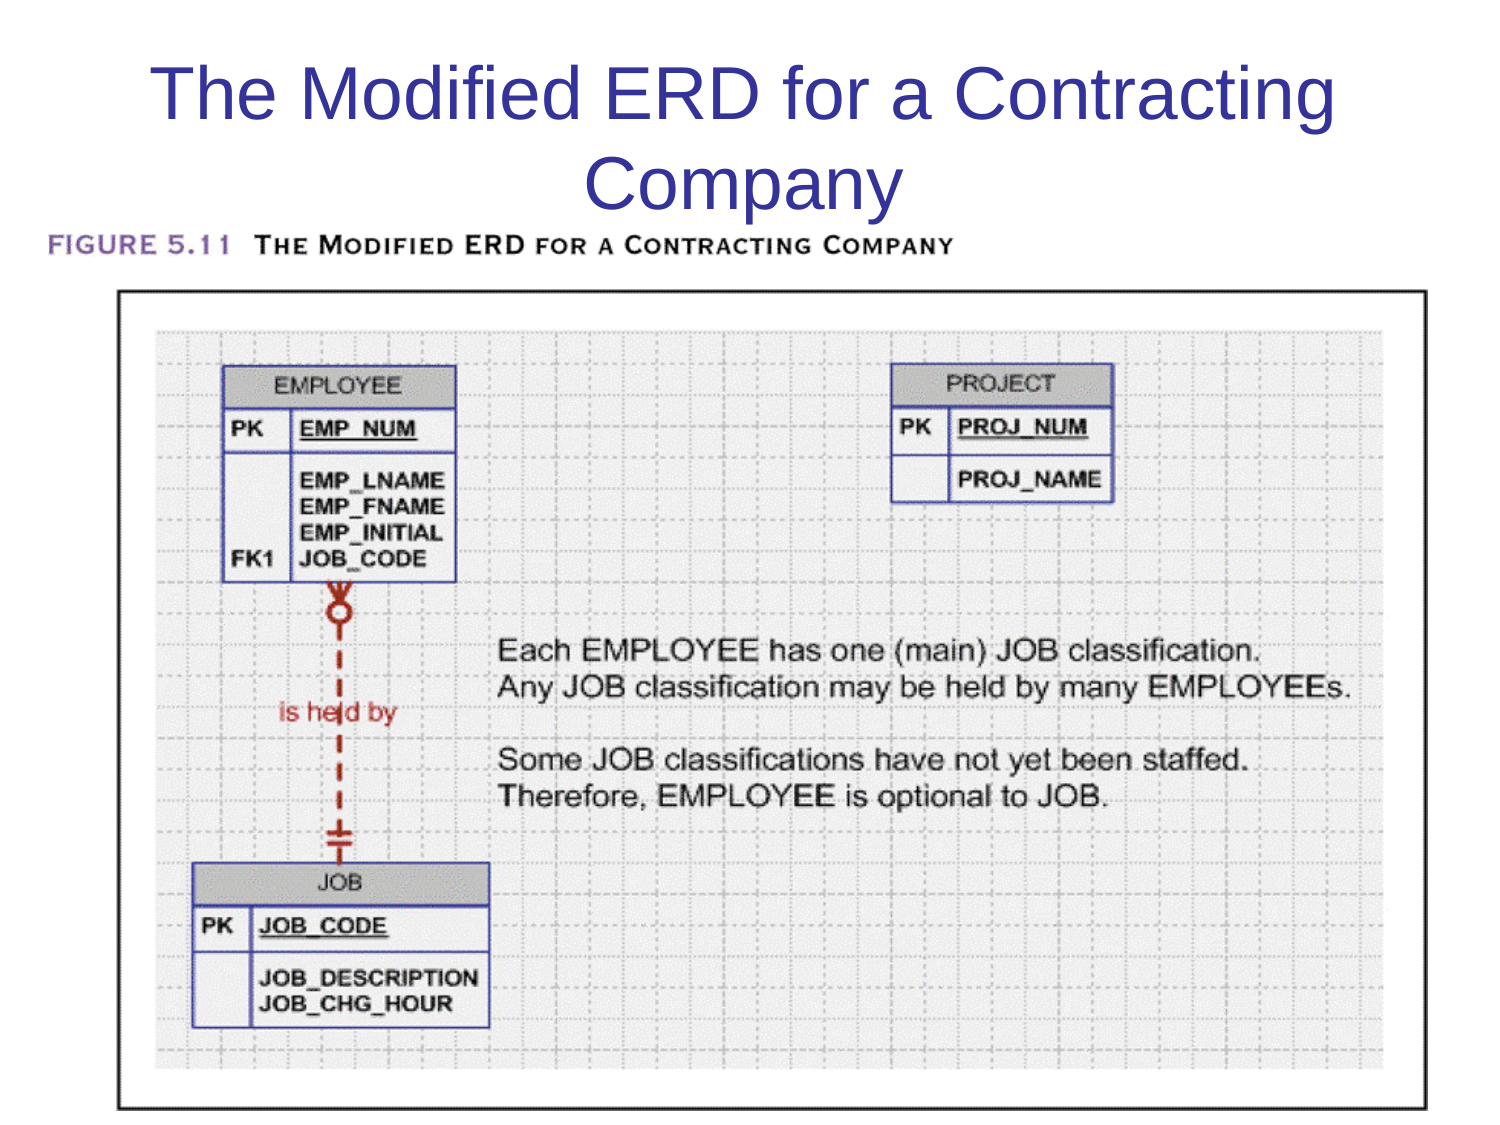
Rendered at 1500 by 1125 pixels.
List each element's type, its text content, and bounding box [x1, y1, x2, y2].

text_box The Modified ERD for a Contracting Company [37, 37, 1450, 233]
picture [47, 234, 1429, 1112]
